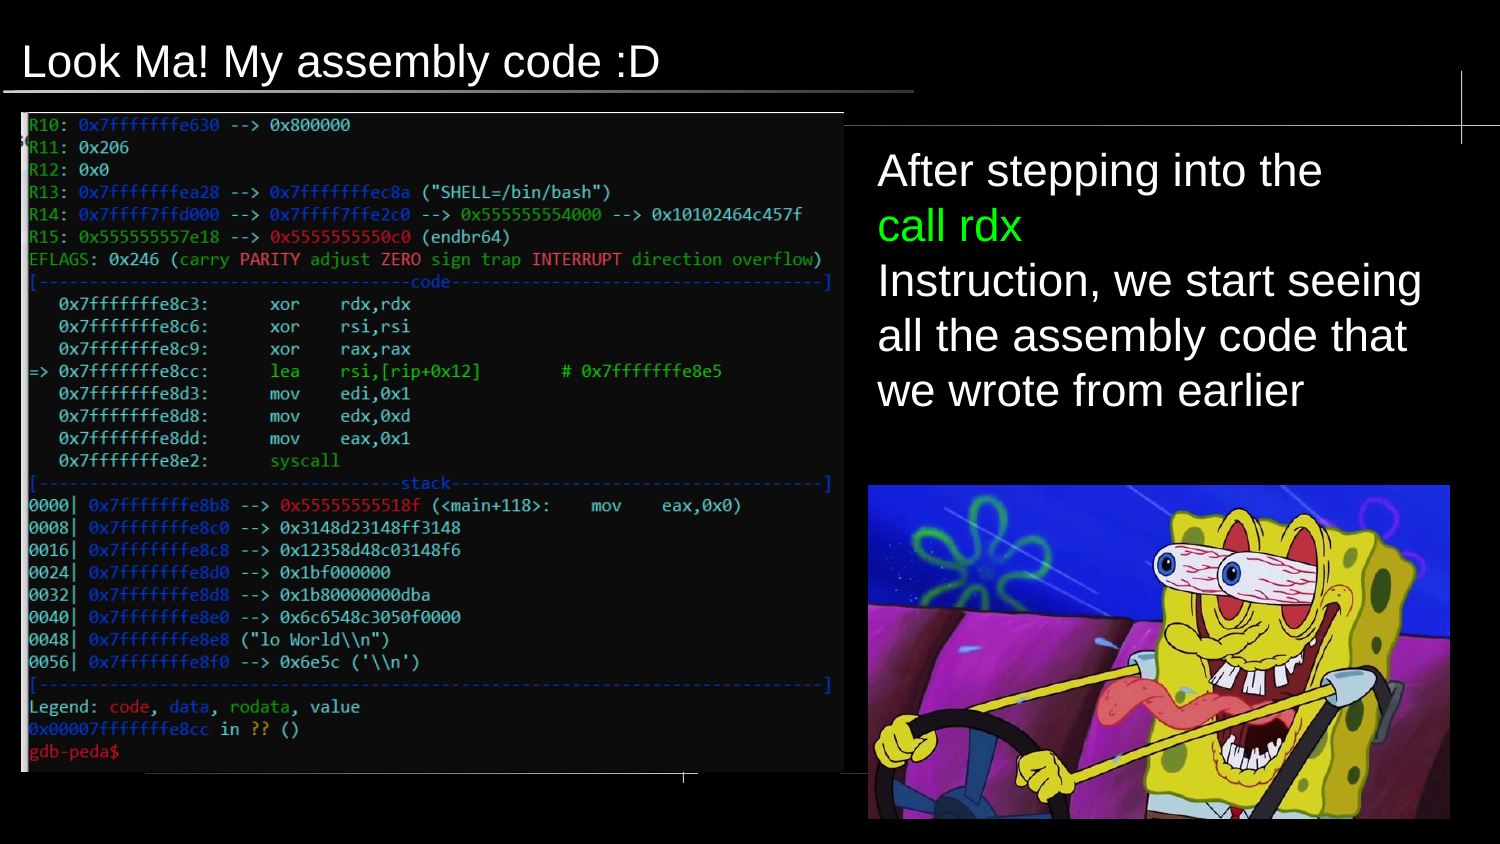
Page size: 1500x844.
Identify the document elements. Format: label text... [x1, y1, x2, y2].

picture [21, 112, 845, 772]
picture [868, 485, 1450, 819]
text_box After stepping into the call rdx Instruction, we start seeing all the assembly code that we wrote from earlier [862, 125, 1460, 461]
title Look Ma! My assembly code :D [21, 10, 1441, 108]
